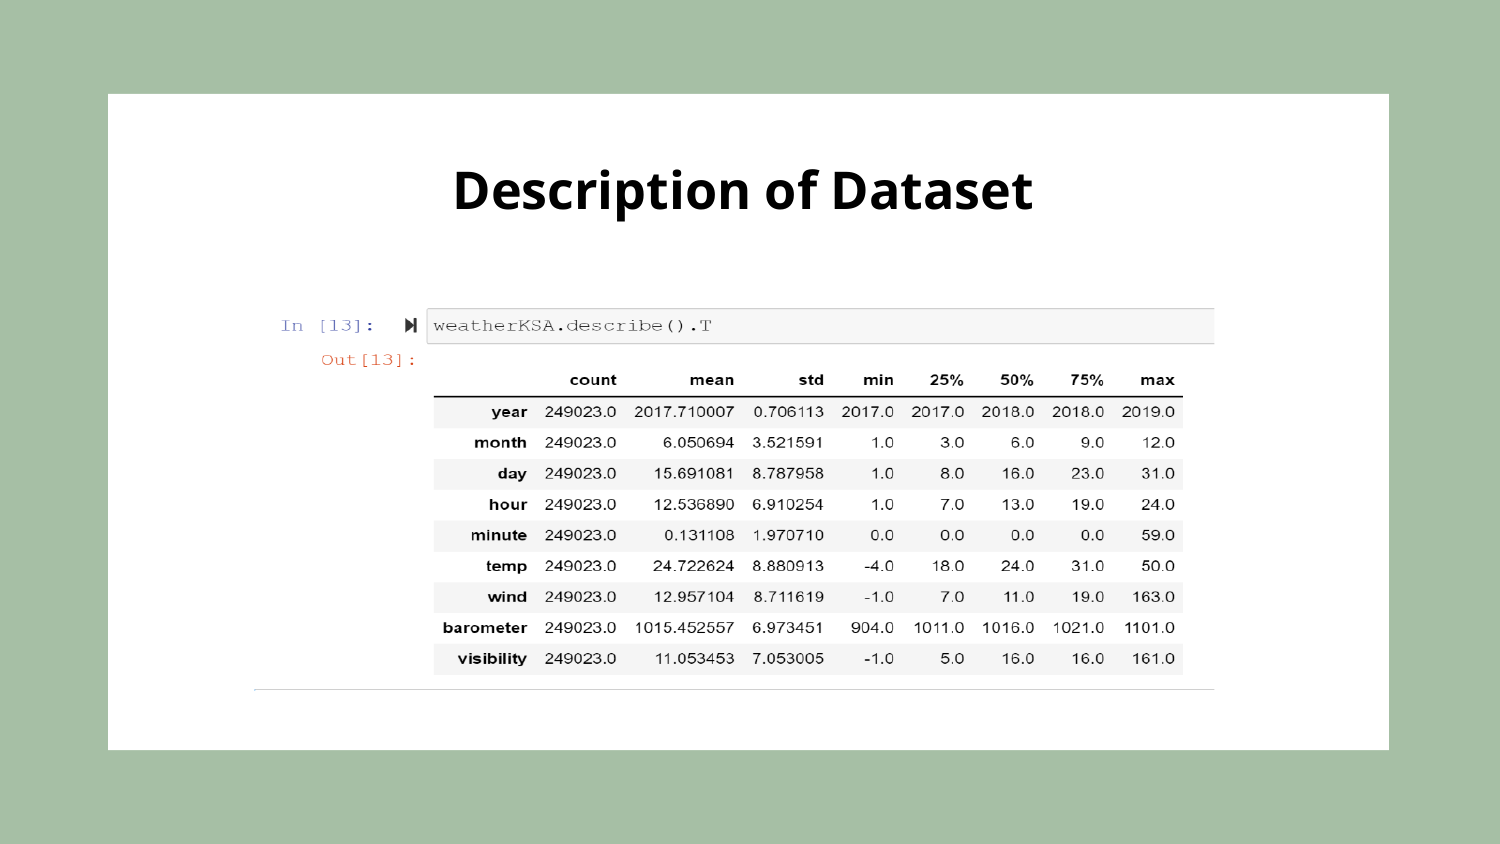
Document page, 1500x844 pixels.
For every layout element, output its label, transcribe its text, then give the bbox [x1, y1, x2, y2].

picture [254, 296, 1215, 691]
title Description of Dataset [109, 142, 1391, 248]
